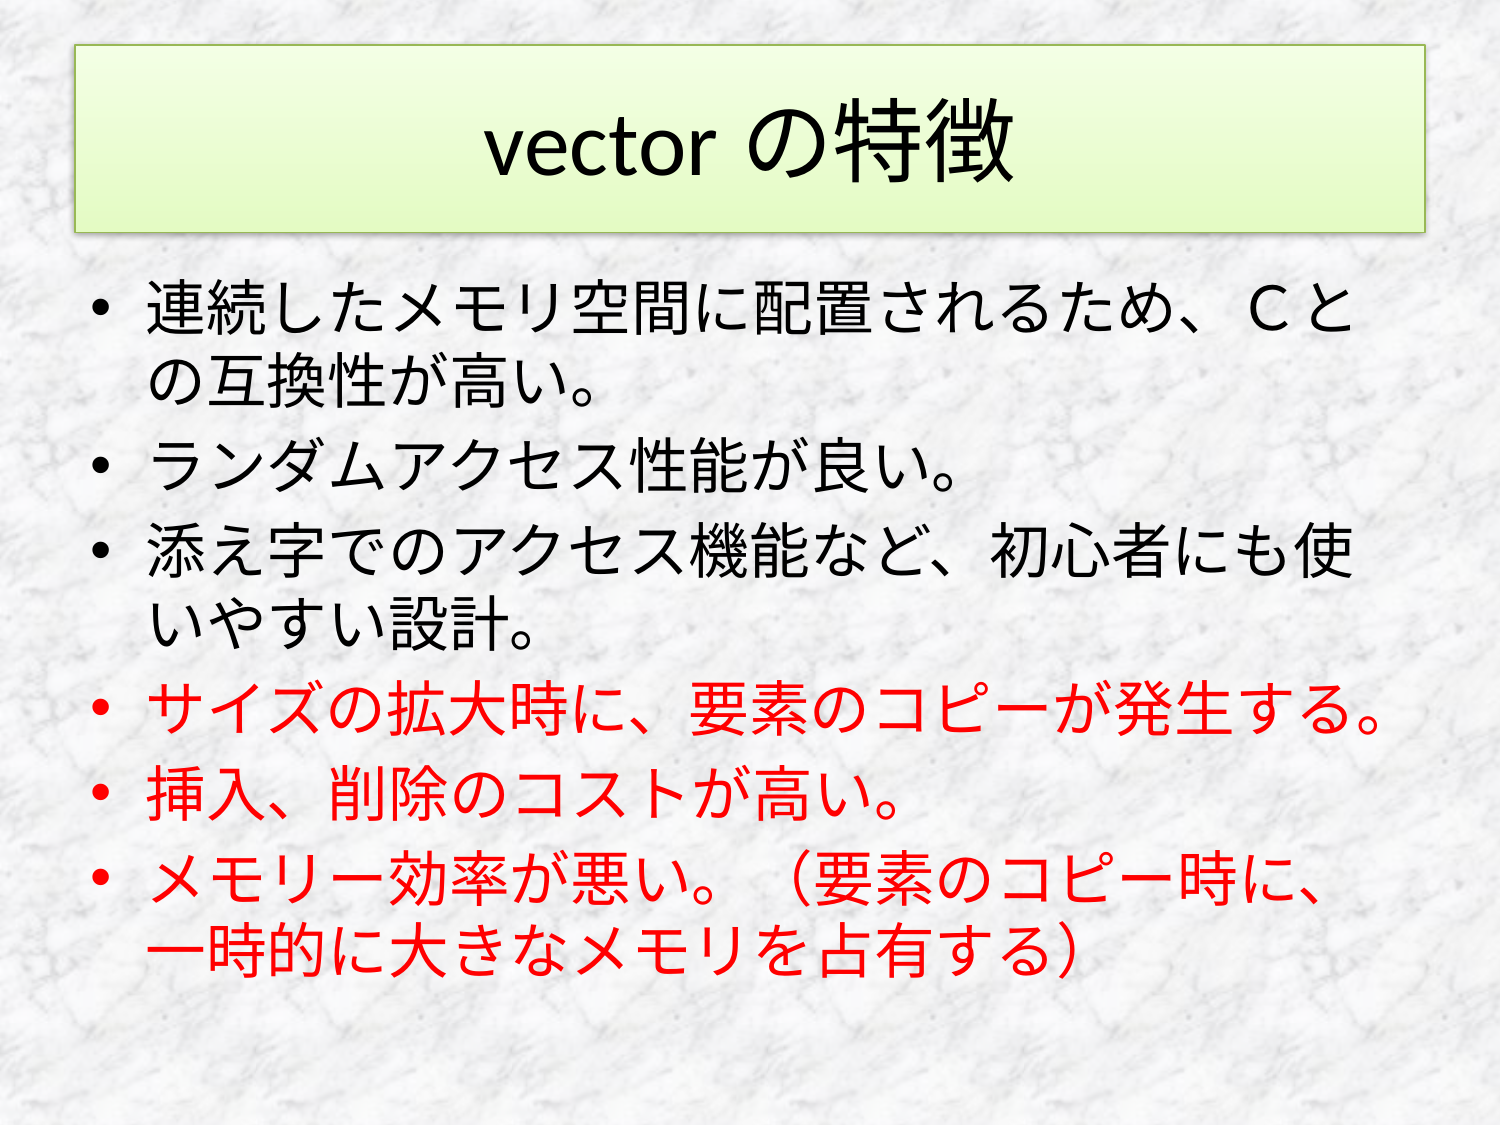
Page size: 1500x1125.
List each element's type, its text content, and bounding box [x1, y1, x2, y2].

title vectorの特徴 [74, 44, 1426, 233]
list 連続したメモリ空間に配置されるため、Ｃとの互換性が高い。 ランダムアクセス性能が良い。 添え字でのアクセス機能など、初心者にも使いやすい設計。 サイズの拡大時に、要素のコピーが発生する。 挿入、削除のコストが高い。 メモリー効率が悪い。（要素のコピー時に、一時的に大きなメモリを占有する） [75, 262, 1425, 1005]
